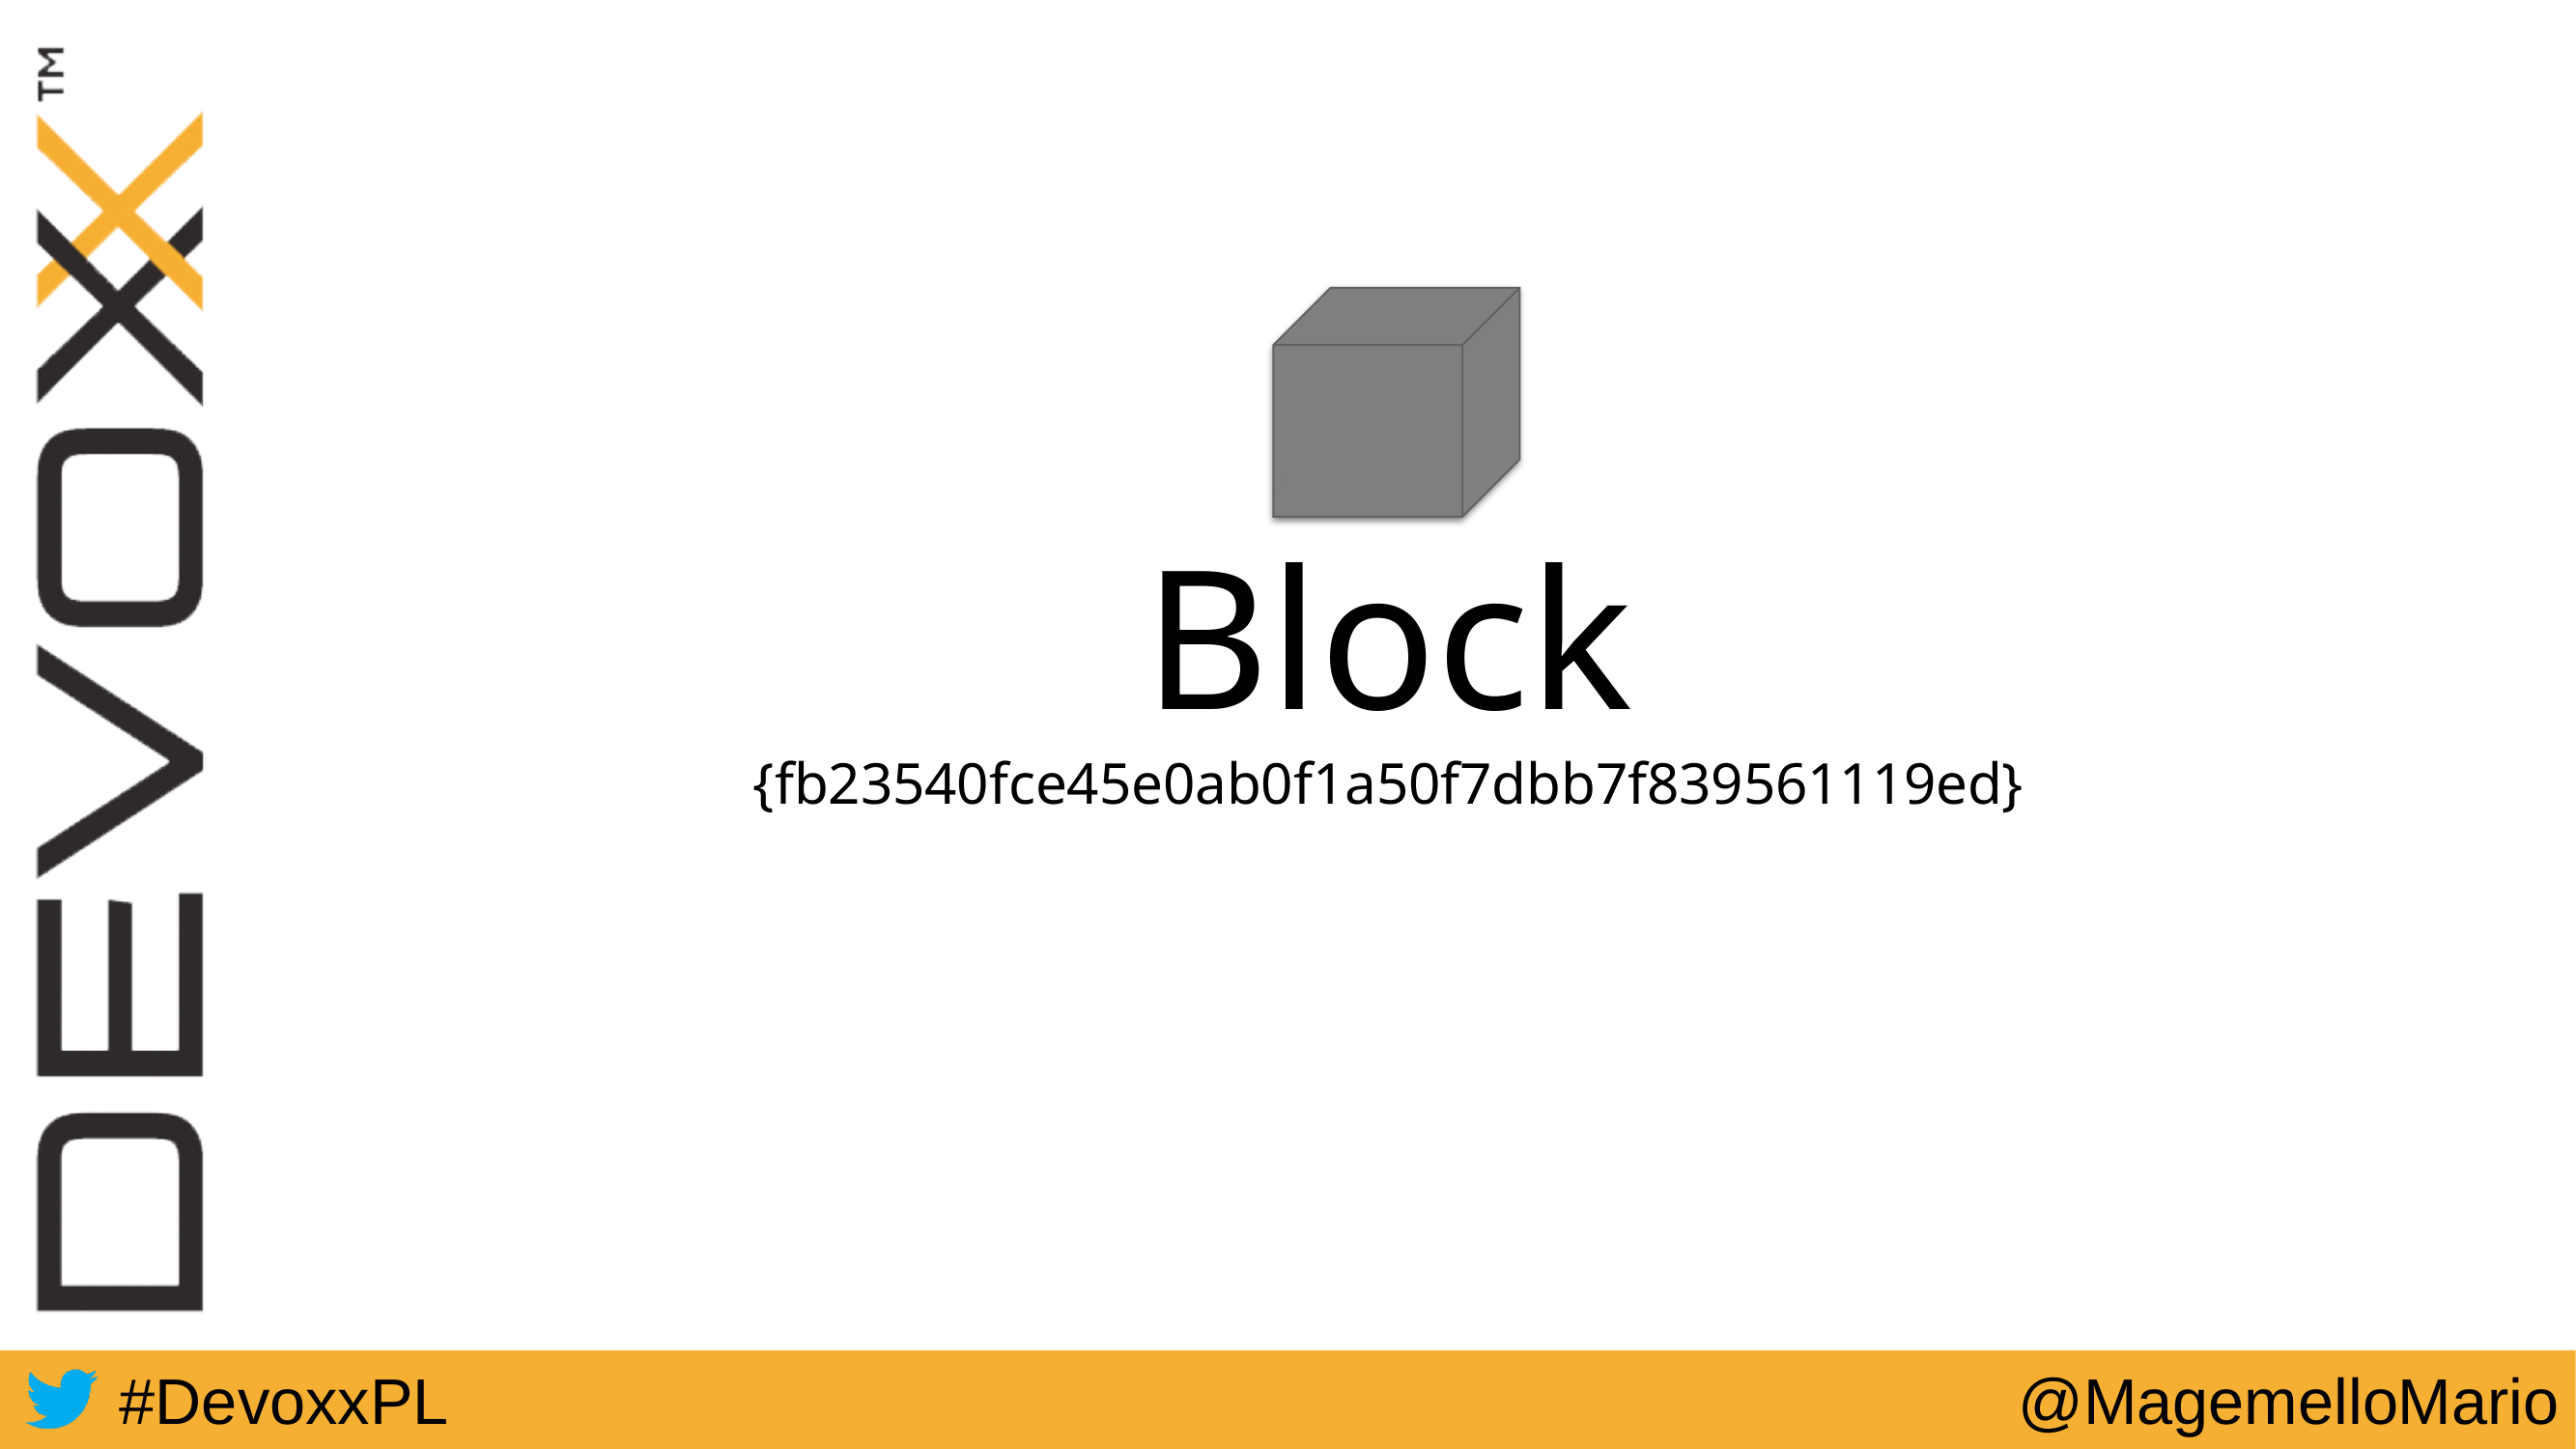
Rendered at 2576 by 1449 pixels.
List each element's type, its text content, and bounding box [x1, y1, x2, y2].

text_box [1273, 287, 1520, 517]
text_box [1273, 288, 1519, 345]
list Block {fb23540fce45e0ab0f1a50f7dbb7f839561119ed} [250, 0, 2527, 1333]
picture [0, 39, 220, 1449]
